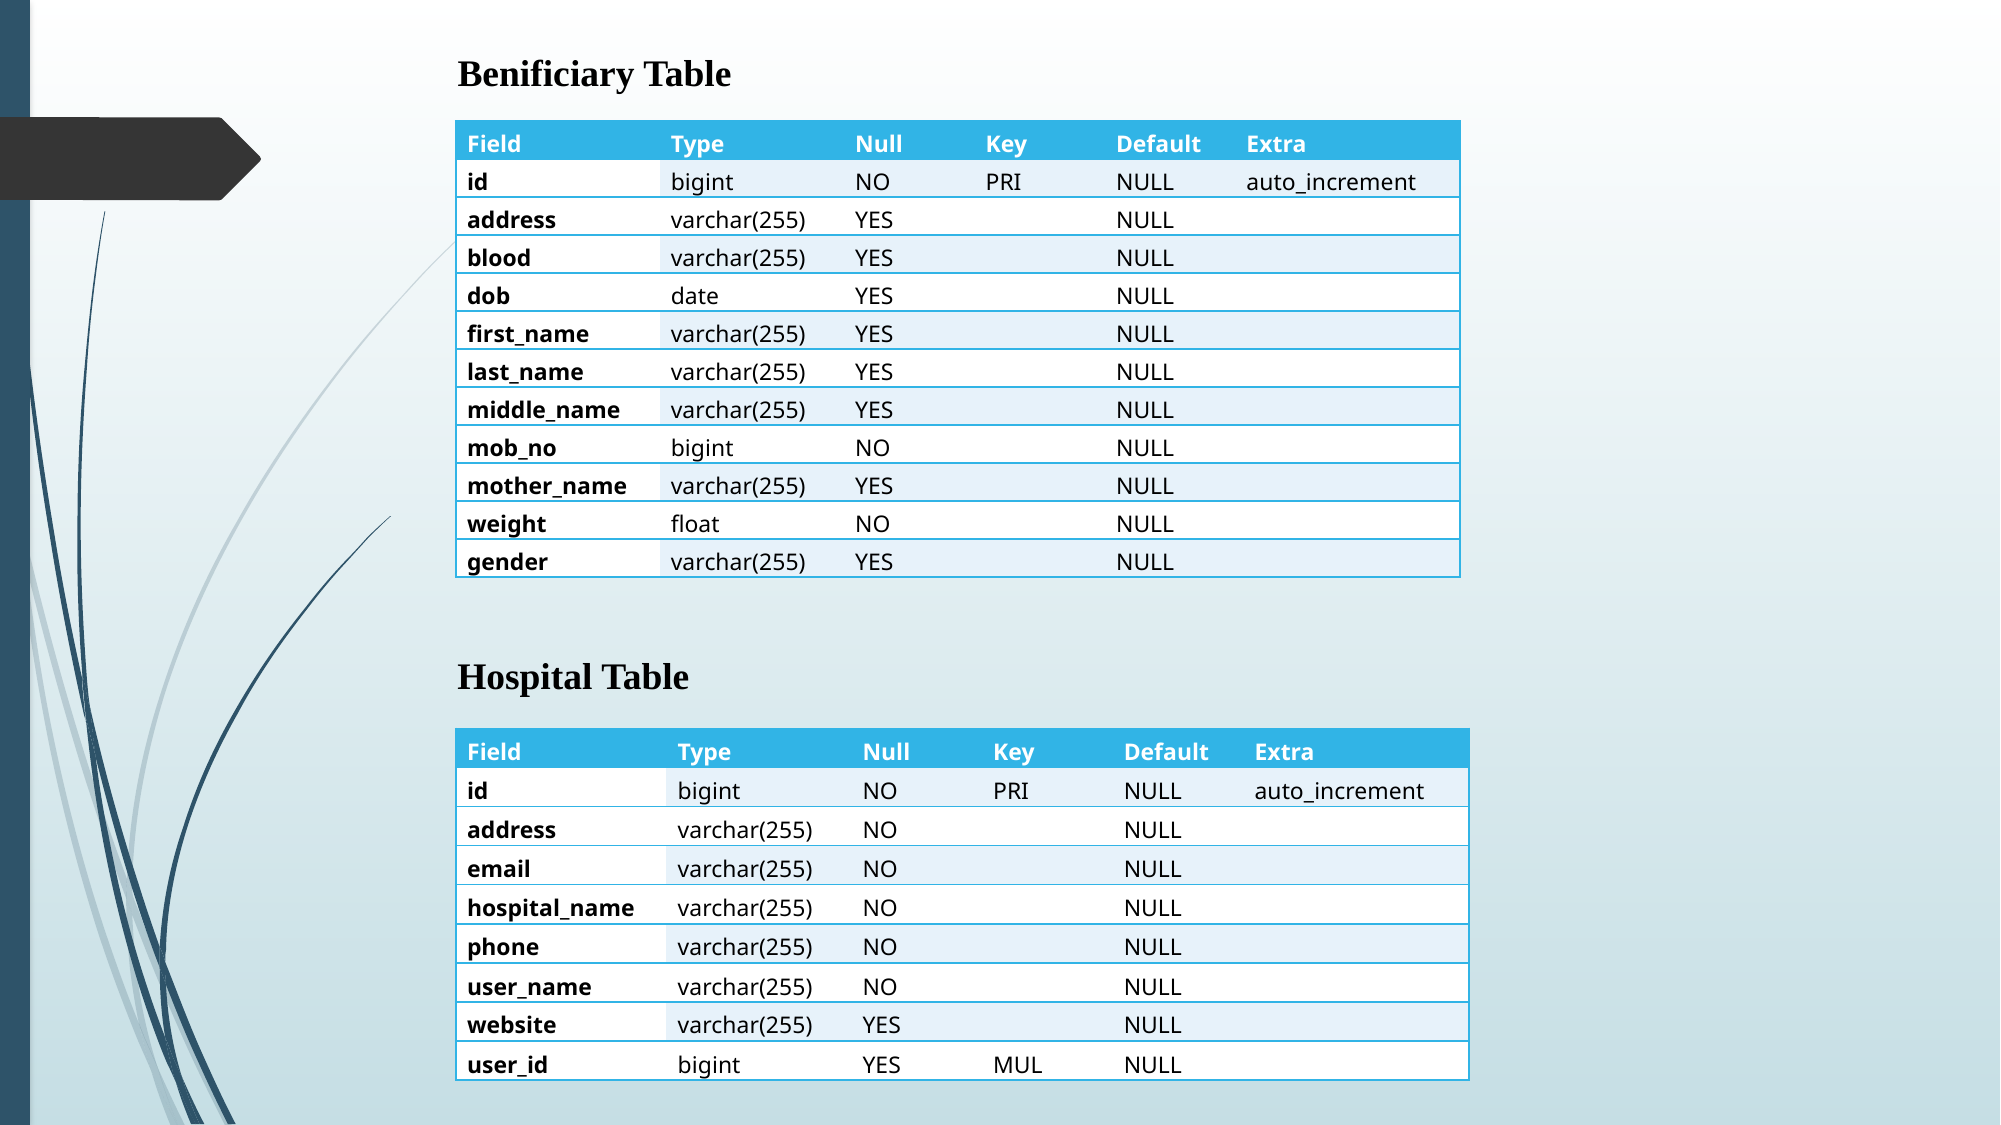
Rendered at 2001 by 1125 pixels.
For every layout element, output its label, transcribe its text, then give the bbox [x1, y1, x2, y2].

table_cell blood [457, 236, 660, 272]
table_cell middle_name [457, 388, 660, 424]
table_cell NULL [1113, 768, 1243, 806]
table_cell varchar(255) [660, 388, 844, 424]
table_cell varchar(255) [660, 198, 844, 234]
table_cell PRI [982, 768, 1113, 806]
table_header Field [457, 729, 666, 767]
table_cell [982, 925, 1113, 962]
table_cell bigint [666, 1042, 851, 1079]
table_cell hospital_name [457, 885, 666, 923]
table_cell [1243, 846, 1468, 884]
table_cell YES [851, 1042, 982, 1079]
table_header Null [844, 122, 974, 158]
table_cell [1235, 502, 1459, 538]
table_cell [1235, 312, 1459, 348]
table_cell auto_increment [1243, 768, 1468, 806]
table_cell NULL [1105, 502, 1235, 538]
table_header Default [1113, 729, 1243, 767]
table_header Field [457, 122, 660, 158]
table_cell [974, 464, 1105, 500]
table_cell [974, 350, 1105, 386]
table_cell email [457, 846, 666, 884]
table_cell [1243, 1042, 1468, 1079]
table_cell [1235, 350, 1459, 386]
table_cell varchar(255) [660, 350, 844, 386]
table_cell [974, 502, 1105, 538]
table_cell NULL [1105, 198, 1235, 234]
table_cell float [660, 502, 844, 538]
table_cell NO [844, 426, 974, 462]
table_cell YES [844, 274, 974, 310]
table_cell first_name [457, 312, 660, 348]
table_cell [974, 426, 1105, 462]
table_cell bigint [660, 426, 844, 462]
table_cell varchar(255) [666, 807, 851, 845]
table_cell mother_name [457, 464, 660, 500]
table_cell id [457, 768, 666, 806]
table_cell PRI [974, 160, 1105, 196]
table_cell [1243, 925, 1468, 962]
table_cell NO [851, 846, 982, 884]
table_cell YES [844, 464, 974, 500]
table_cell [1243, 885, 1468, 923]
table_header Default [1105, 122, 1235, 158]
table_cell NULL [1105, 312, 1235, 348]
table_cell NULL [1113, 964, 1243, 1001]
table_cell [1235, 236, 1459, 272]
table_cell phone [457, 925, 666, 962]
table_cell [974, 540, 1105, 576]
table_cell gender [457, 540, 660, 576]
table_cell user_name [457, 964, 666, 1001]
table_cell YES [844, 350, 974, 386]
table_cell NO [844, 502, 974, 538]
table_cell NULL [1105, 464, 1235, 500]
table_cell weight [457, 502, 660, 538]
table_cell dob [457, 274, 660, 310]
table_header Type [660, 122, 844, 158]
table_cell varchar(255) [666, 846, 851, 884]
table_cell [974, 198, 1105, 234]
table_cell [982, 885, 1113, 923]
table_cell NULL [1113, 925, 1243, 962]
table_cell NULL [1105, 540, 1235, 576]
table_cell varchar(255) [660, 464, 844, 500]
table_header Key [974, 122, 1105, 158]
table_header Key [982, 729, 1113, 767]
table_cell varchar(255) [666, 1003, 851, 1040]
table_cell [982, 964, 1113, 1001]
table_cell id [457, 160, 660, 196]
table_cell bigint [660, 160, 844, 196]
table_cell NO [851, 925, 982, 962]
table_cell [974, 274, 1105, 310]
table_cell YES [844, 540, 974, 576]
table_cell NULL [1105, 388, 1235, 424]
table_header Type [666, 729, 851, 767]
table_cell NULL [1105, 236, 1235, 272]
table_cell NULL [1113, 1042, 1243, 1079]
table_cell mob_no [457, 426, 660, 462]
table_cell last_name [457, 350, 660, 386]
table_cell [1243, 964, 1468, 1001]
table_cell [1235, 274, 1459, 310]
table_cell NULL [1113, 846, 1243, 884]
table_cell [1235, 540, 1459, 576]
table_cell [1243, 1003, 1468, 1040]
table_cell MUL [982, 1042, 1113, 1079]
table_cell varchar(255) [666, 925, 851, 962]
table_cell NO [851, 807, 982, 845]
text_box Benificiary Table [442, 41, 747, 101]
table_cell YES [844, 388, 974, 424]
table_cell NULL [1113, 1003, 1243, 1040]
table_cell [1235, 388, 1459, 424]
table_cell varchar(255) [660, 540, 844, 576]
table_cell [974, 236, 1105, 272]
table_cell date [660, 274, 844, 310]
table_cell website [457, 1003, 666, 1040]
table_cell [982, 1003, 1113, 1040]
table_cell NULL [1105, 350, 1235, 386]
table_cell YES [851, 1003, 982, 1040]
table_header Extra [1243, 729, 1468, 767]
table_cell [1243, 807, 1468, 845]
table_cell NO [844, 160, 974, 196]
table_cell NO [851, 964, 982, 1001]
table_cell [974, 312, 1105, 348]
table_cell [1235, 198, 1459, 234]
table_cell auto_increment [1235, 160, 1459, 196]
table_cell [982, 846, 1113, 884]
table_cell address [457, 807, 666, 845]
table_cell [1235, 464, 1459, 500]
table_cell NO [851, 768, 982, 806]
text_box Hospital Table [442, 644, 705, 705]
table_header Extra [1235, 122, 1459, 158]
table_header Null [851, 729, 982, 767]
table_cell varchar(255) [666, 885, 851, 923]
table_cell NULL [1105, 274, 1235, 310]
table_cell NULL [1113, 885, 1243, 923]
table_cell YES [844, 312, 974, 348]
table_cell [982, 807, 1113, 845]
table_cell user_id [457, 1042, 666, 1079]
table_cell varchar(255) [660, 312, 844, 348]
table_cell bigint [666, 768, 851, 806]
table_cell [1235, 426, 1459, 462]
table_cell YES [844, 198, 974, 234]
table_cell address [457, 198, 660, 234]
table_cell NO [851, 885, 982, 923]
table_cell NULL [1113, 807, 1243, 845]
table_cell varchar(255) [660, 236, 844, 272]
table_cell varchar(255) [666, 964, 851, 1001]
table_cell YES [844, 236, 974, 272]
table_cell NULL [1105, 426, 1235, 462]
table_cell NULL [1105, 160, 1235, 196]
table_cell [974, 388, 1105, 424]
